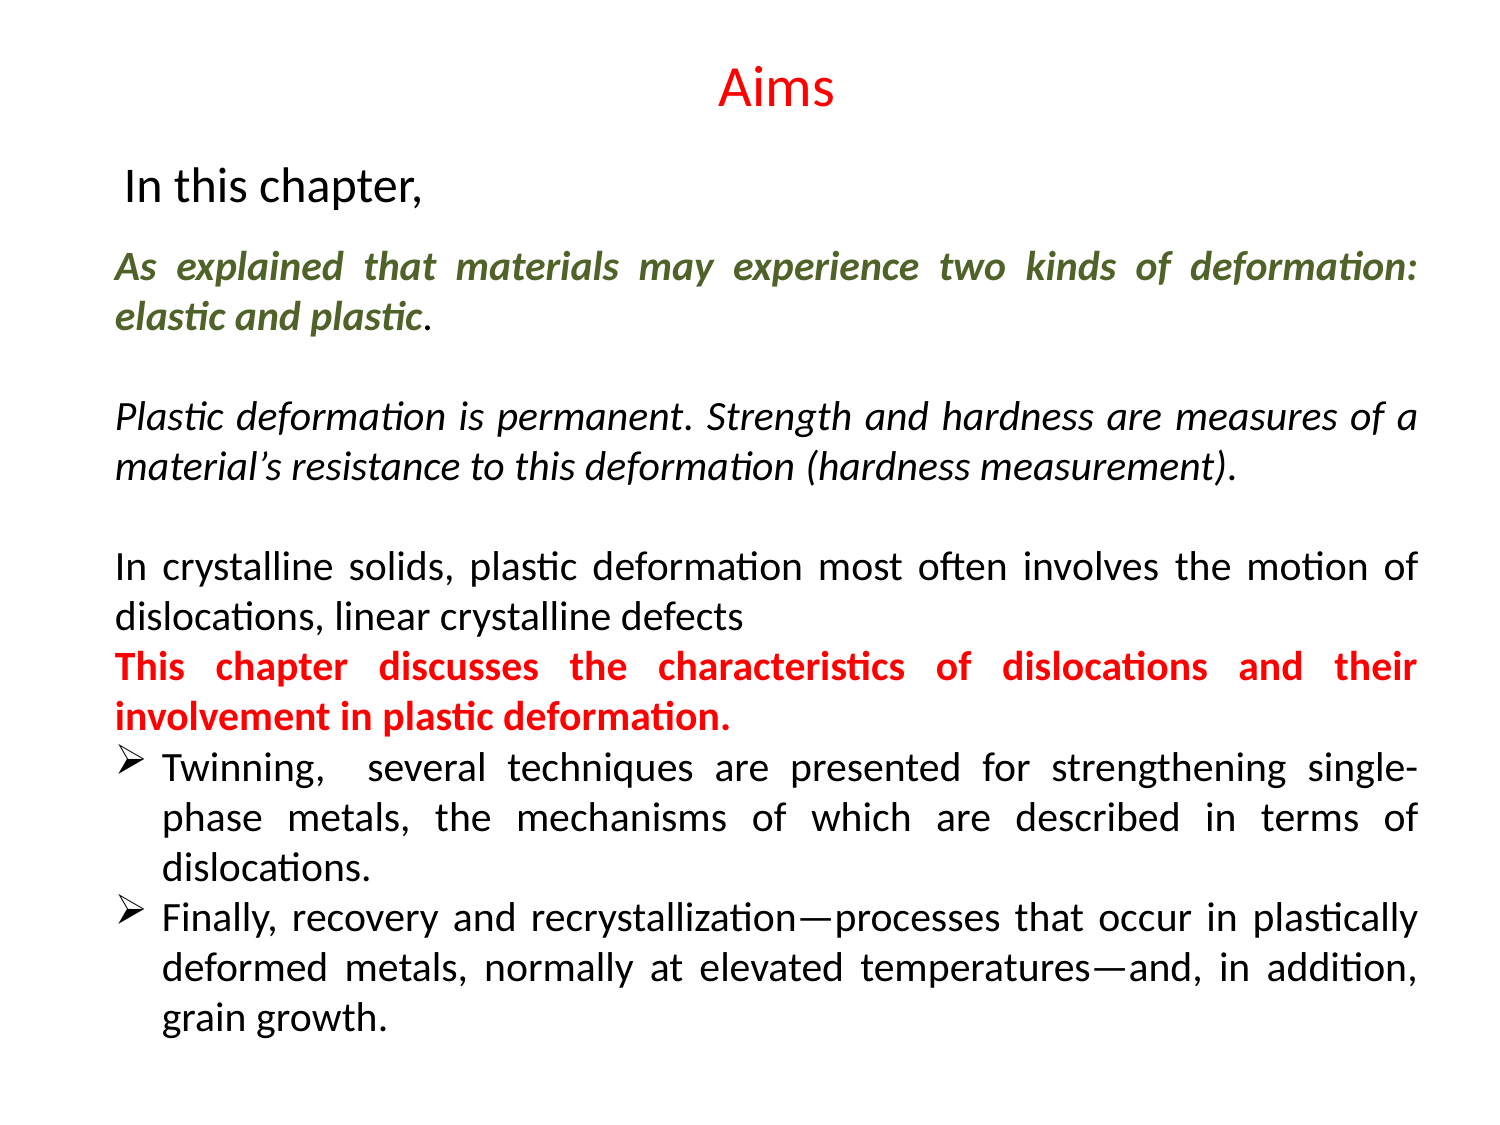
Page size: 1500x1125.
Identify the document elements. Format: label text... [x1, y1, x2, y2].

text_box In this chapter, [30, 137, 1343, 220]
text_box As explained that materials may experience two kinds of deformation: elastic and plastic. Plastic deformation is permanent. Strength and hardness are measures of a material’s resistance to this deformation (hardness measurement). In crystalline solids, plastic deformation most often involves the motion of dislocations, linear crystalline defects This chapter discusses the characteristics of dislocations and their involvement in plastic deformation. Twinning, several techniques are presented for strengthening single-phase metals, the mechanisms of which are described in terms of dislocations. Finally, recovery and recrystallization—processes that occur in plastically deformed metals, normally at elevated temperatures—and, in addition, grain growth. [100, 231, 1434, 1047]
text_box Aims [120, 51, 1434, 126]
